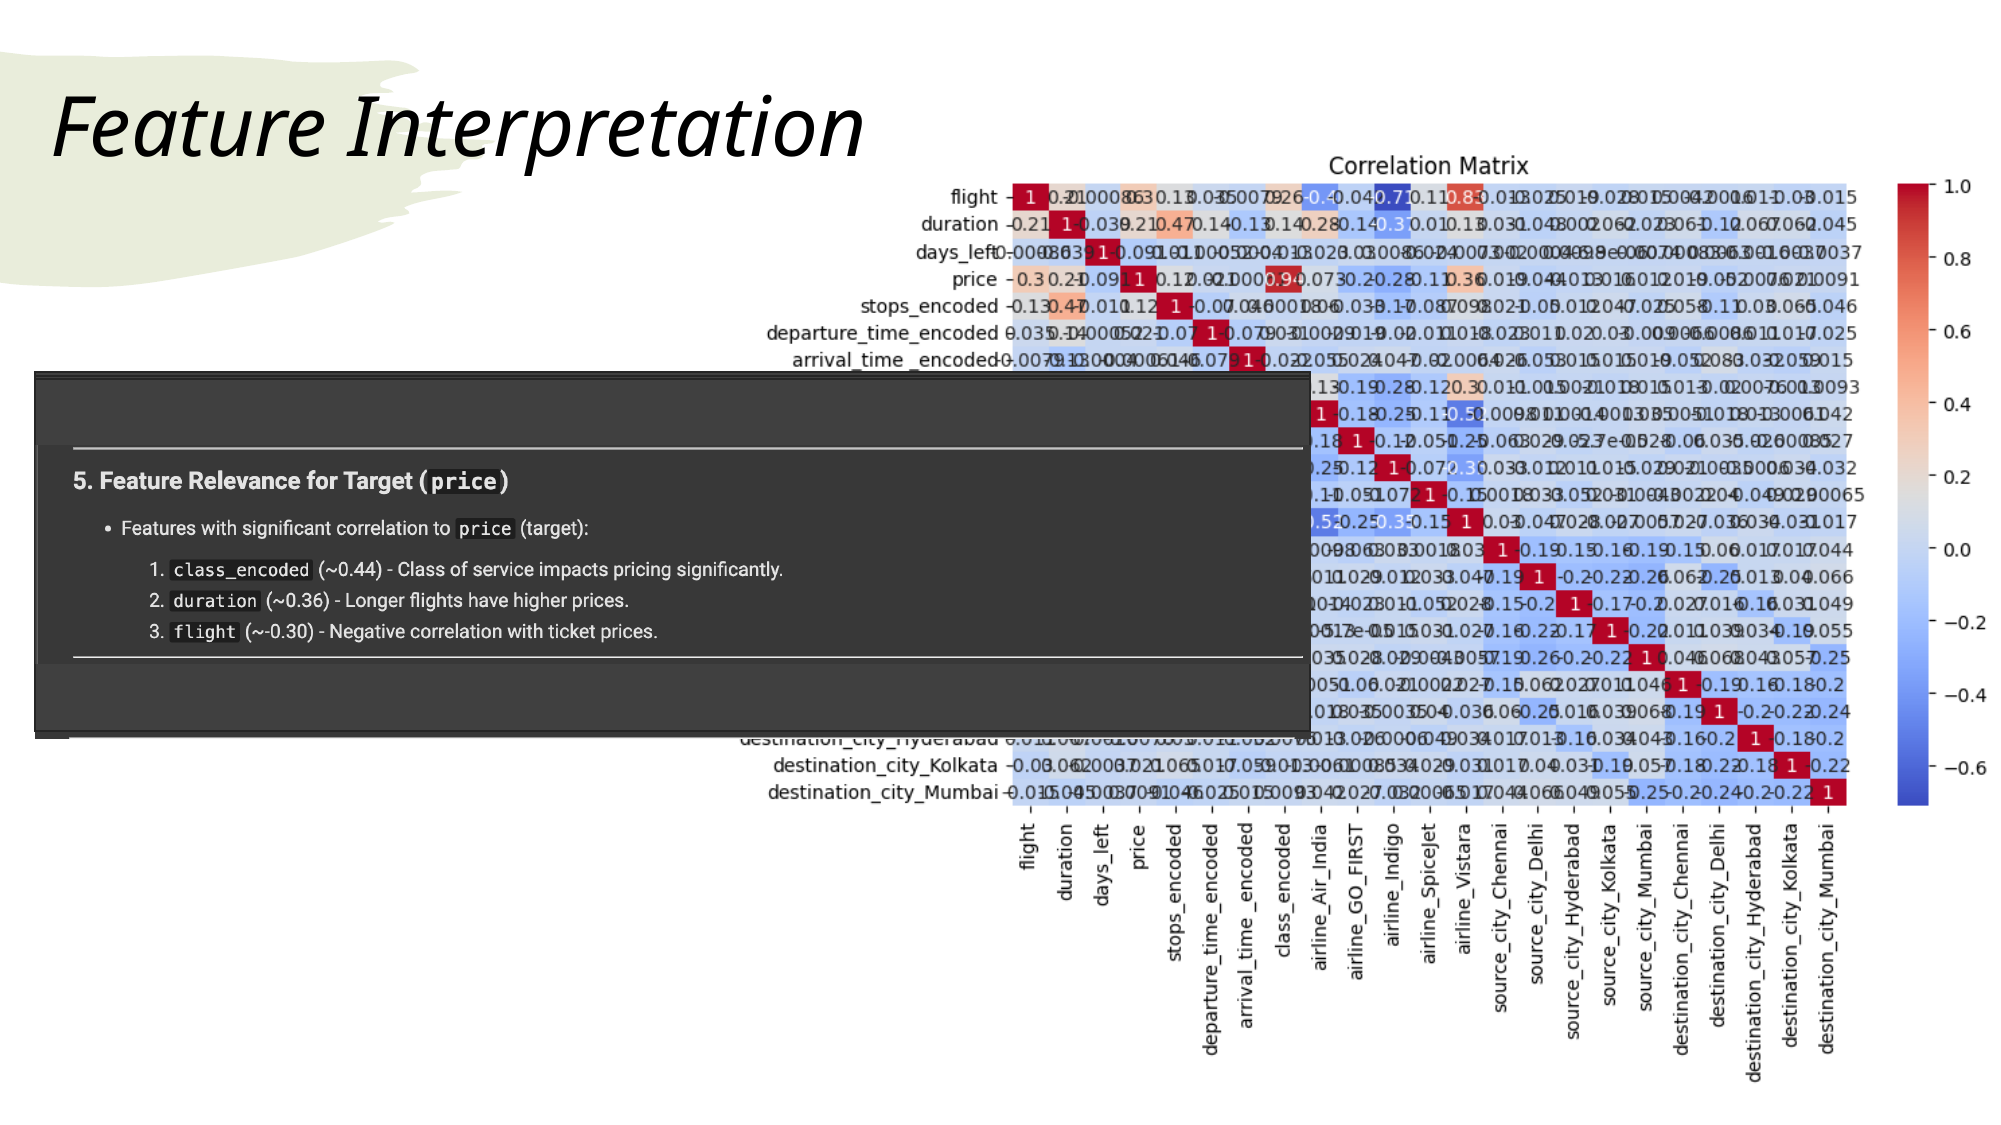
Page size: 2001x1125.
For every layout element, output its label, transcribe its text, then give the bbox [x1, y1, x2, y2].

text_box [34, 375, 1310, 379]
picture [34, 142, 2000, 1094]
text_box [34, 379, 1310, 732]
title Feature Interpretation [35, 20, 1761, 239]
